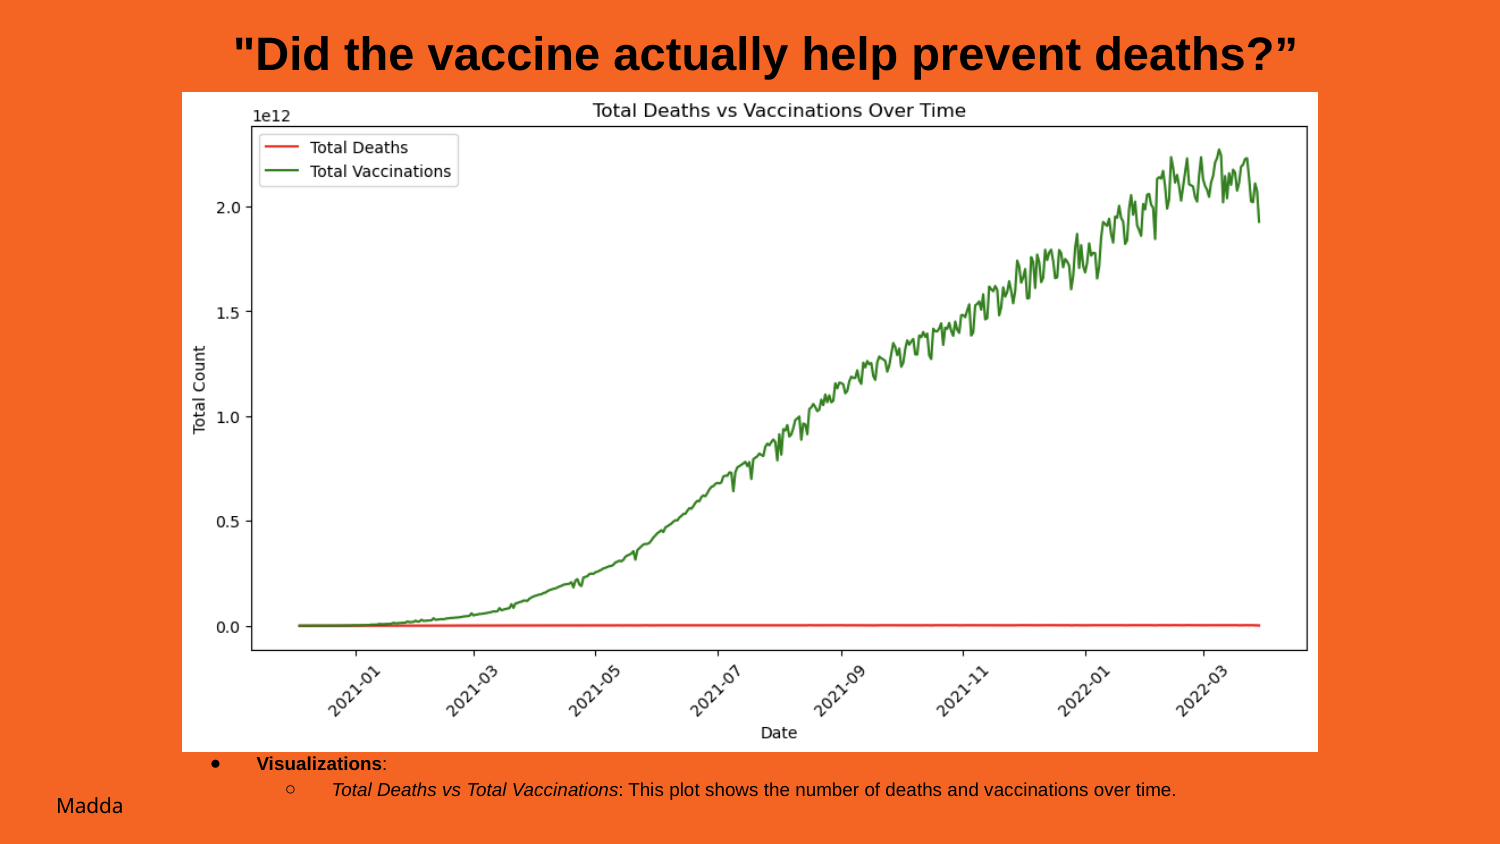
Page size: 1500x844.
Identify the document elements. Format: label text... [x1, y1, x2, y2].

text_box Visualizations: Total Deaths vs Total Vaccinations: This plot shows the number of deaths and vaccinations over time. [166, 733, 1500, 816]
text_box Madda [41, 777, 149, 813]
picture [182, 91, 1318, 752]
text_box "Did the vaccine actually help prevent deaths?” [205, 0, 1500, 95]
